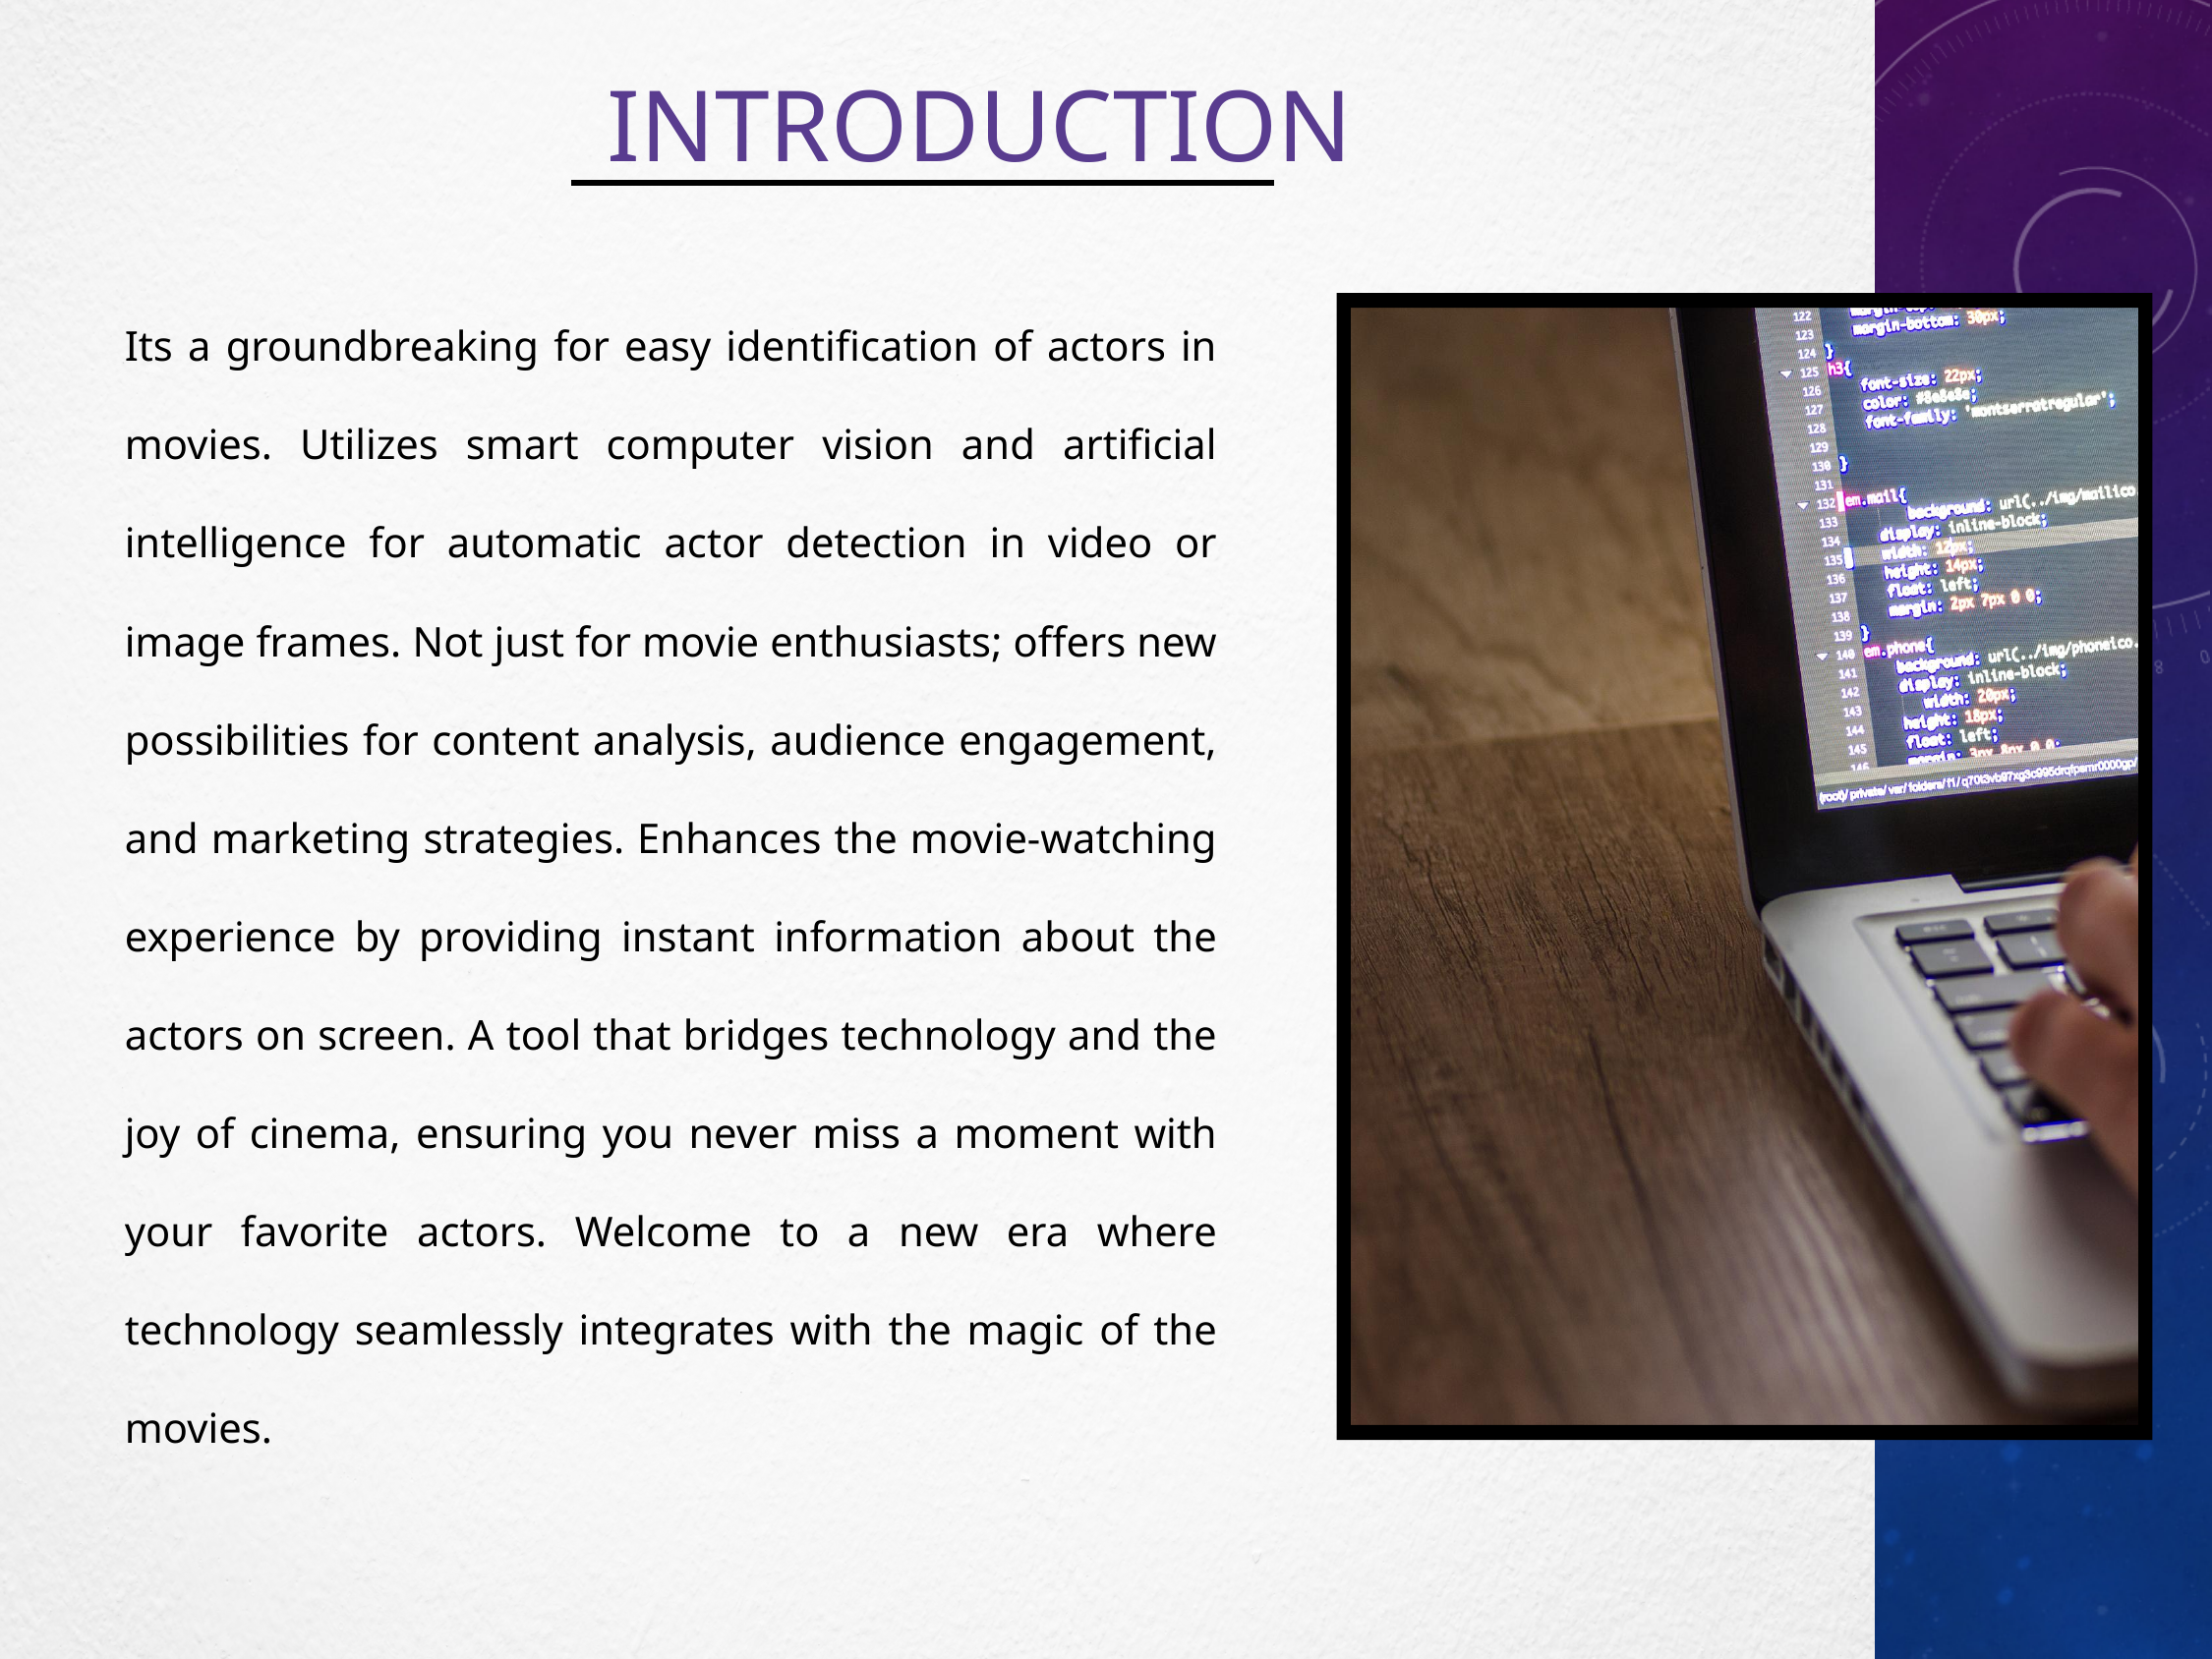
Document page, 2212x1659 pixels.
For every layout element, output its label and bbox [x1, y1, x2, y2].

text_box [1336, 292, 2153, 1441]
picture [0, 0, 2212, 1659]
text_box [571, 15, 1663, 184]
